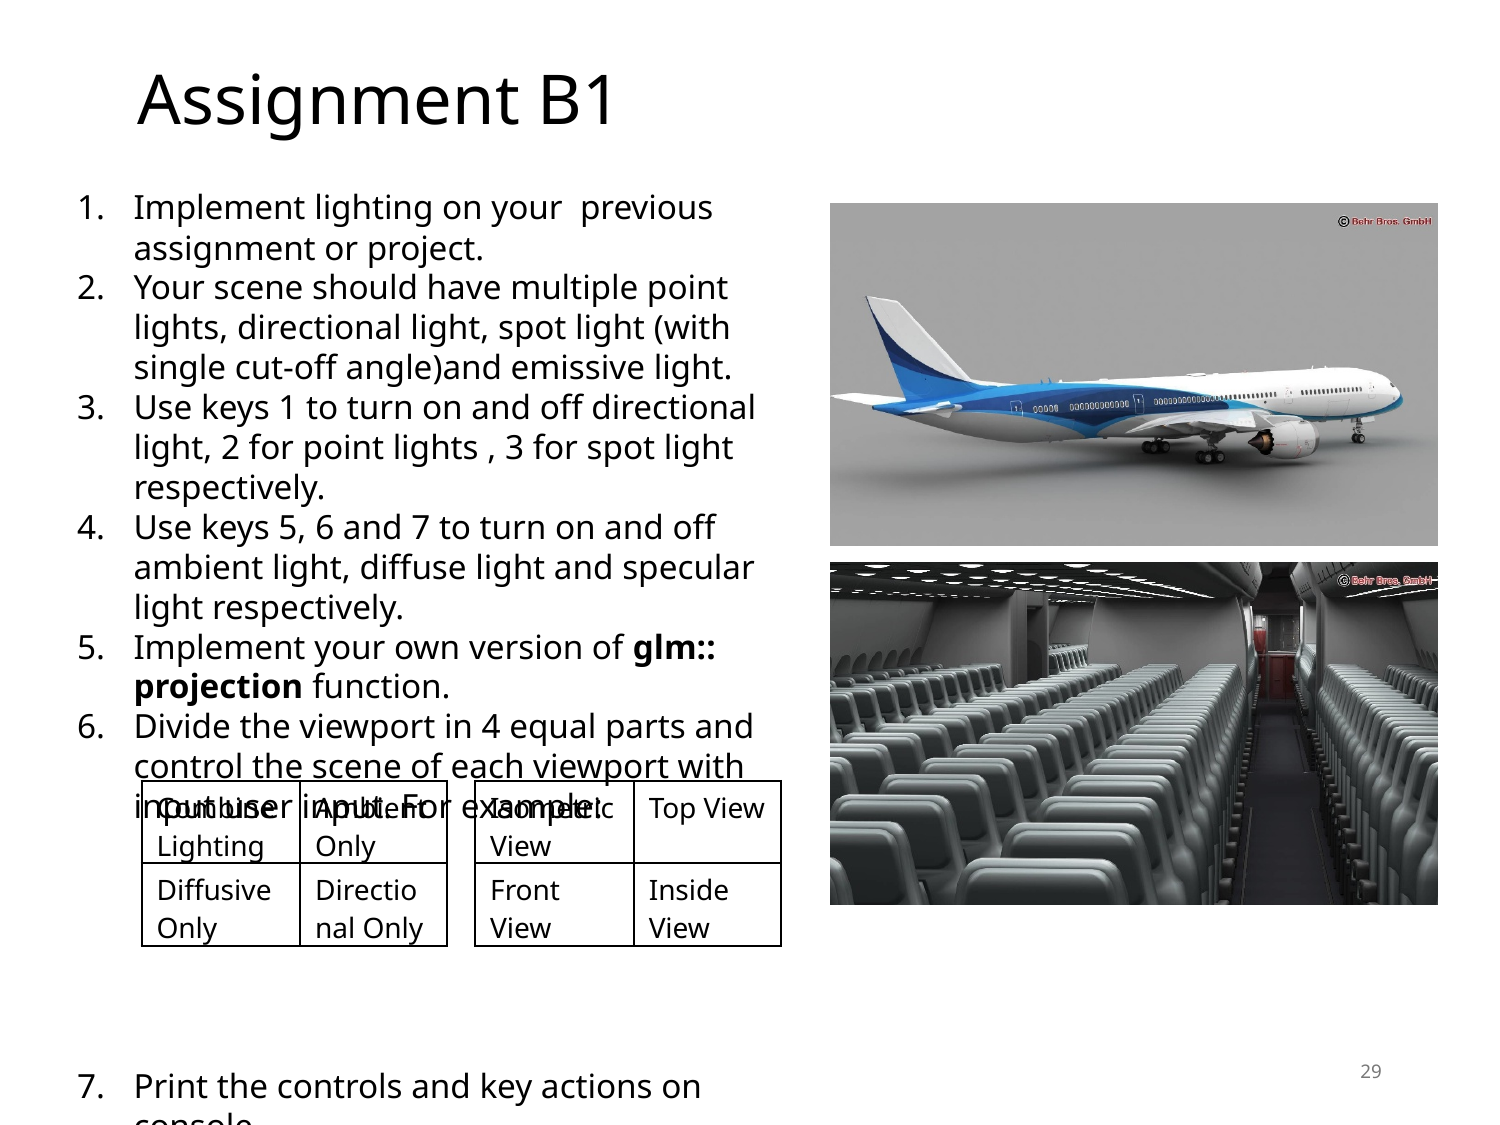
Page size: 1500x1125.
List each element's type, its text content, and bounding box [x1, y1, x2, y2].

table_header Isometric View [476, 782, 633, 862]
table_header Ambient Only [301, 782, 446, 862]
table_header Top View [635, 782, 780, 862]
table_cell Diffusive Only [143, 864, 299, 945]
title Assignment B1 [122, 34, 1416, 171]
table_cell Directional Only [301, 864, 446, 945]
table_cell Inside View [635, 864, 780, 945]
table_header Combine Lighting [143, 782, 299, 862]
text_box Implement lighting on your previous assignment or project. Your scene should have multiple point lights, directional light, spot light (with single cut-off angle)and emissive light. Use keys 1 to turn on and off directional light, 2 for point lights , 3 for spot light respectively. Use keys 5, 6 and 7 to turn on and off ambient light, diffuse light and specular light respectively. Implement your own version of glm:: projection function. Divide the viewport in 4 equal parts and control the scene of each viewport with input user input. For example: Print the controls and key actions on console. [62, 179, 809, 1125]
picture [829, 203, 1438, 546]
table_cell Front View [476, 864, 633, 945]
picture [829, 561, 1438, 905]
slide_number 29 [1059, 1042, 1397, 1103]
